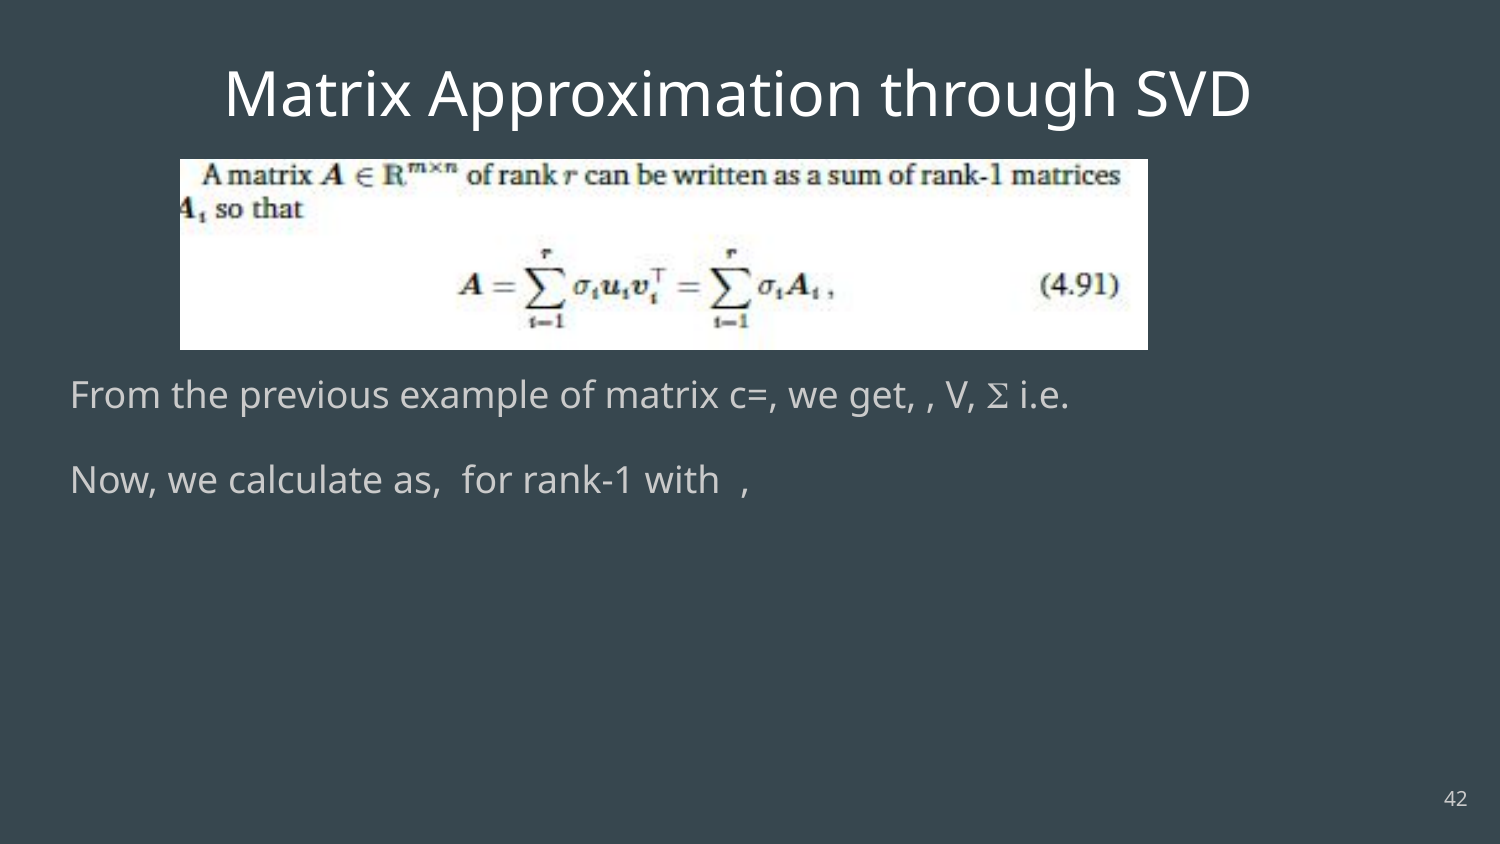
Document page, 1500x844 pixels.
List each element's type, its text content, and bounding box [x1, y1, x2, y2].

title Matrix Approximation through SVD [40, 38, 1438, 133]
picture [180, 159, 1148, 350]
slide_number 42 [1392, 767, 1483, 833]
